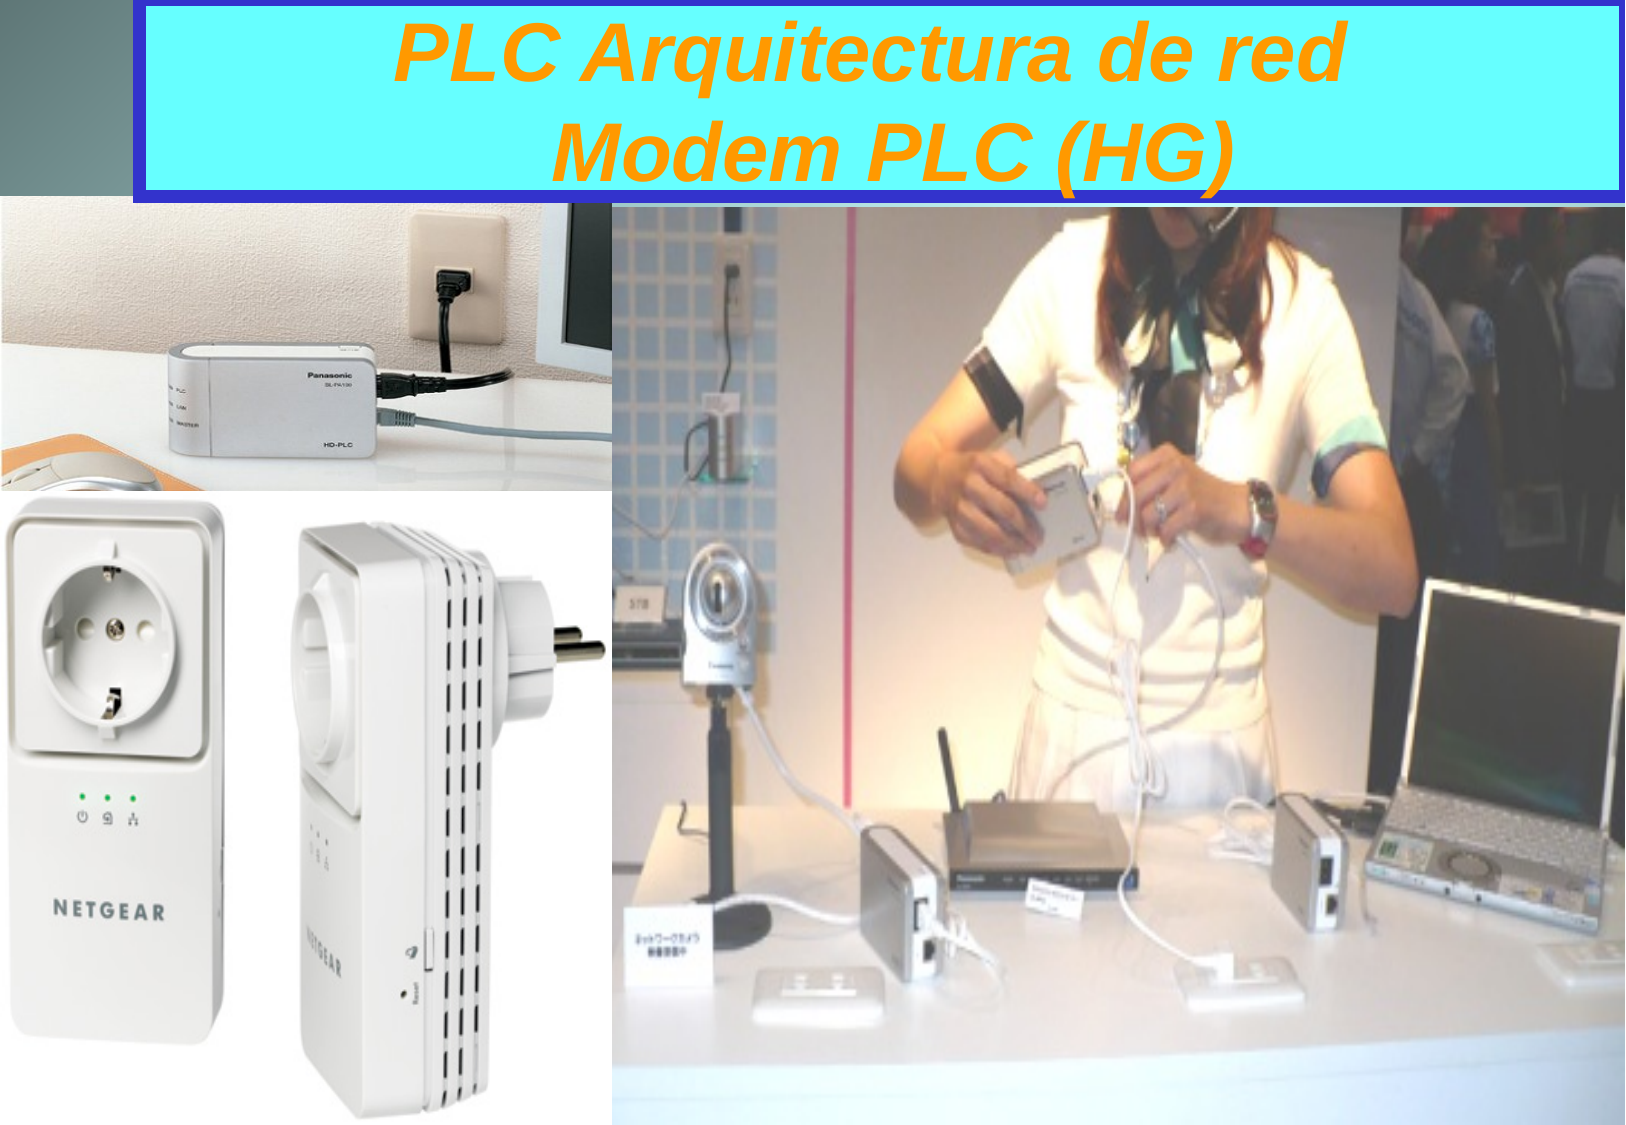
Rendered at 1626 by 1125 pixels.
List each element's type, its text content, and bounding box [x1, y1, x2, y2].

text_box PLC Arquitectura de red Modem PLC (HG) [139, 0, 1625, 197]
picture [0, 196, 1625, 1125]
